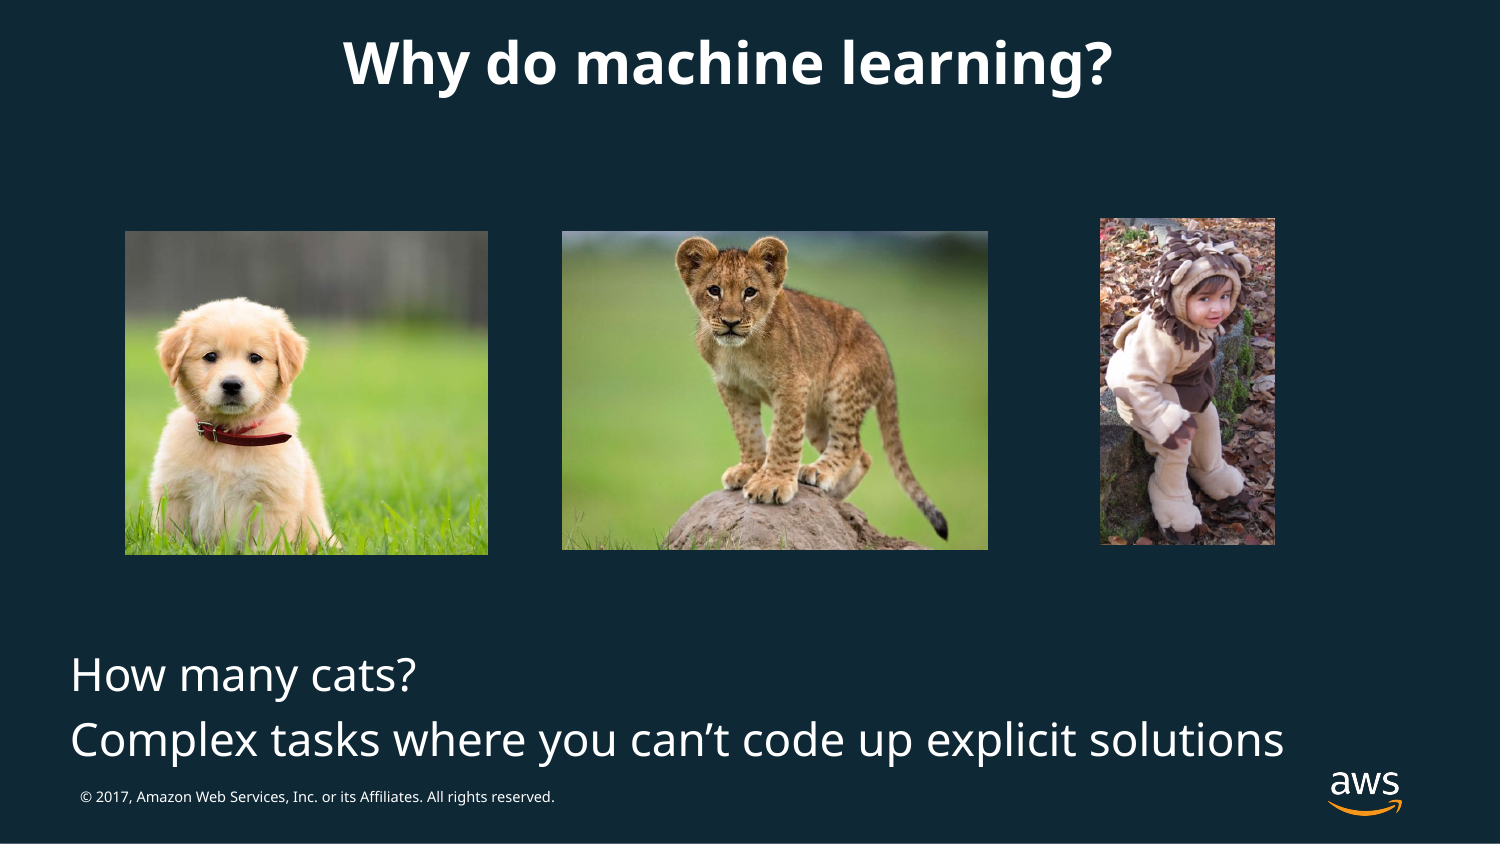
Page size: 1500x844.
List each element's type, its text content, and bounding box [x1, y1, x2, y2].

picture [124, 230, 488, 555]
picture [562, 230, 988, 551]
picture [1099, 218, 1276, 545]
list How many cats? Complex tasks where you can’t code up explicit solutions [54, 638, 1386, 773]
title Why do machine learning? [55, 18, 1402, 109]
picture [1328, 772, 1402, 816]
